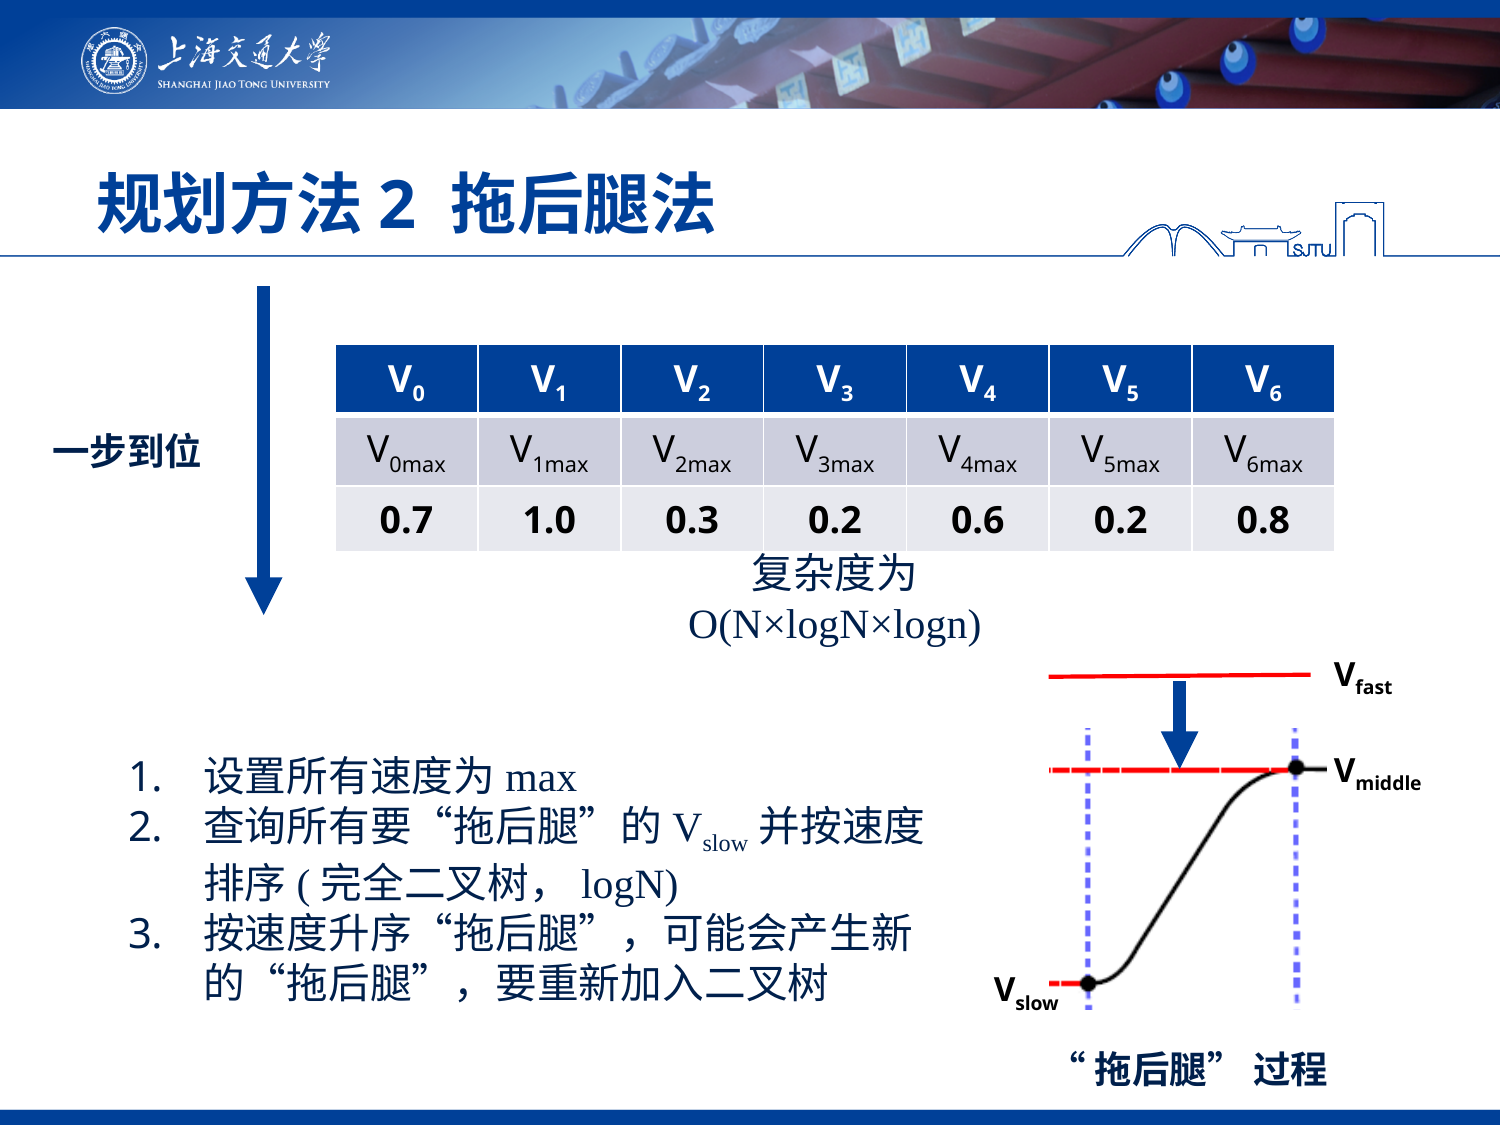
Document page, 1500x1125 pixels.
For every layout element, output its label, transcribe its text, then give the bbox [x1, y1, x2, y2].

text_box 设置所有速度为max 查询所有要“拖后腿”的Vslow并按速度排序(完全二叉树，logN) 按速度升序“拖后腿”，可能会产生新的“拖后腿”，要重新加入二叉树 [113, 742, 966, 1014]
table_header V0 [336, 345, 477, 412]
title 规划方法2 拖后腿法 [81, 159, 1455, 254]
table_cell V0max [336, 418, 477, 485]
table_header V6 [1193, 345, 1334, 412]
table_cell V2max [622, 418, 763, 485]
table_header V5 [1050, 345, 1191, 412]
picture [0, 18, 1500, 109]
table_header V2 [622, 345, 763, 412]
table_cell V6max [1193, 418, 1334, 485]
table_cell 0.8 [1193, 487, 1334, 551]
table_cell V4max [907, 418, 1048, 485]
table_header V1 [479, 345, 620, 412]
table_cell 0.6 [907, 487, 1048, 551]
table_cell V5max [1050, 418, 1191, 485]
table_header V4 [907, 345, 1048, 412]
text_box 复杂度为 O(N×logN×logn) [653, 539, 1017, 655]
table_header V3 [764, 345, 906, 412]
table_cell V1max [479, 418, 620, 485]
table_cell V3max [764, 418, 906, 485]
table_cell 1.0 [479, 487, 620, 551]
table_cell 0.2 [1050, 487, 1191, 551]
table_cell 0.3 [622, 487, 763, 551]
text_box 一步到位 [26, 420, 229, 480]
table_cell 0.7 [336, 487, 477, 551]
table_cell 0.2 [764, 487, 906, 539]
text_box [979, 645, 1457, 1099]
